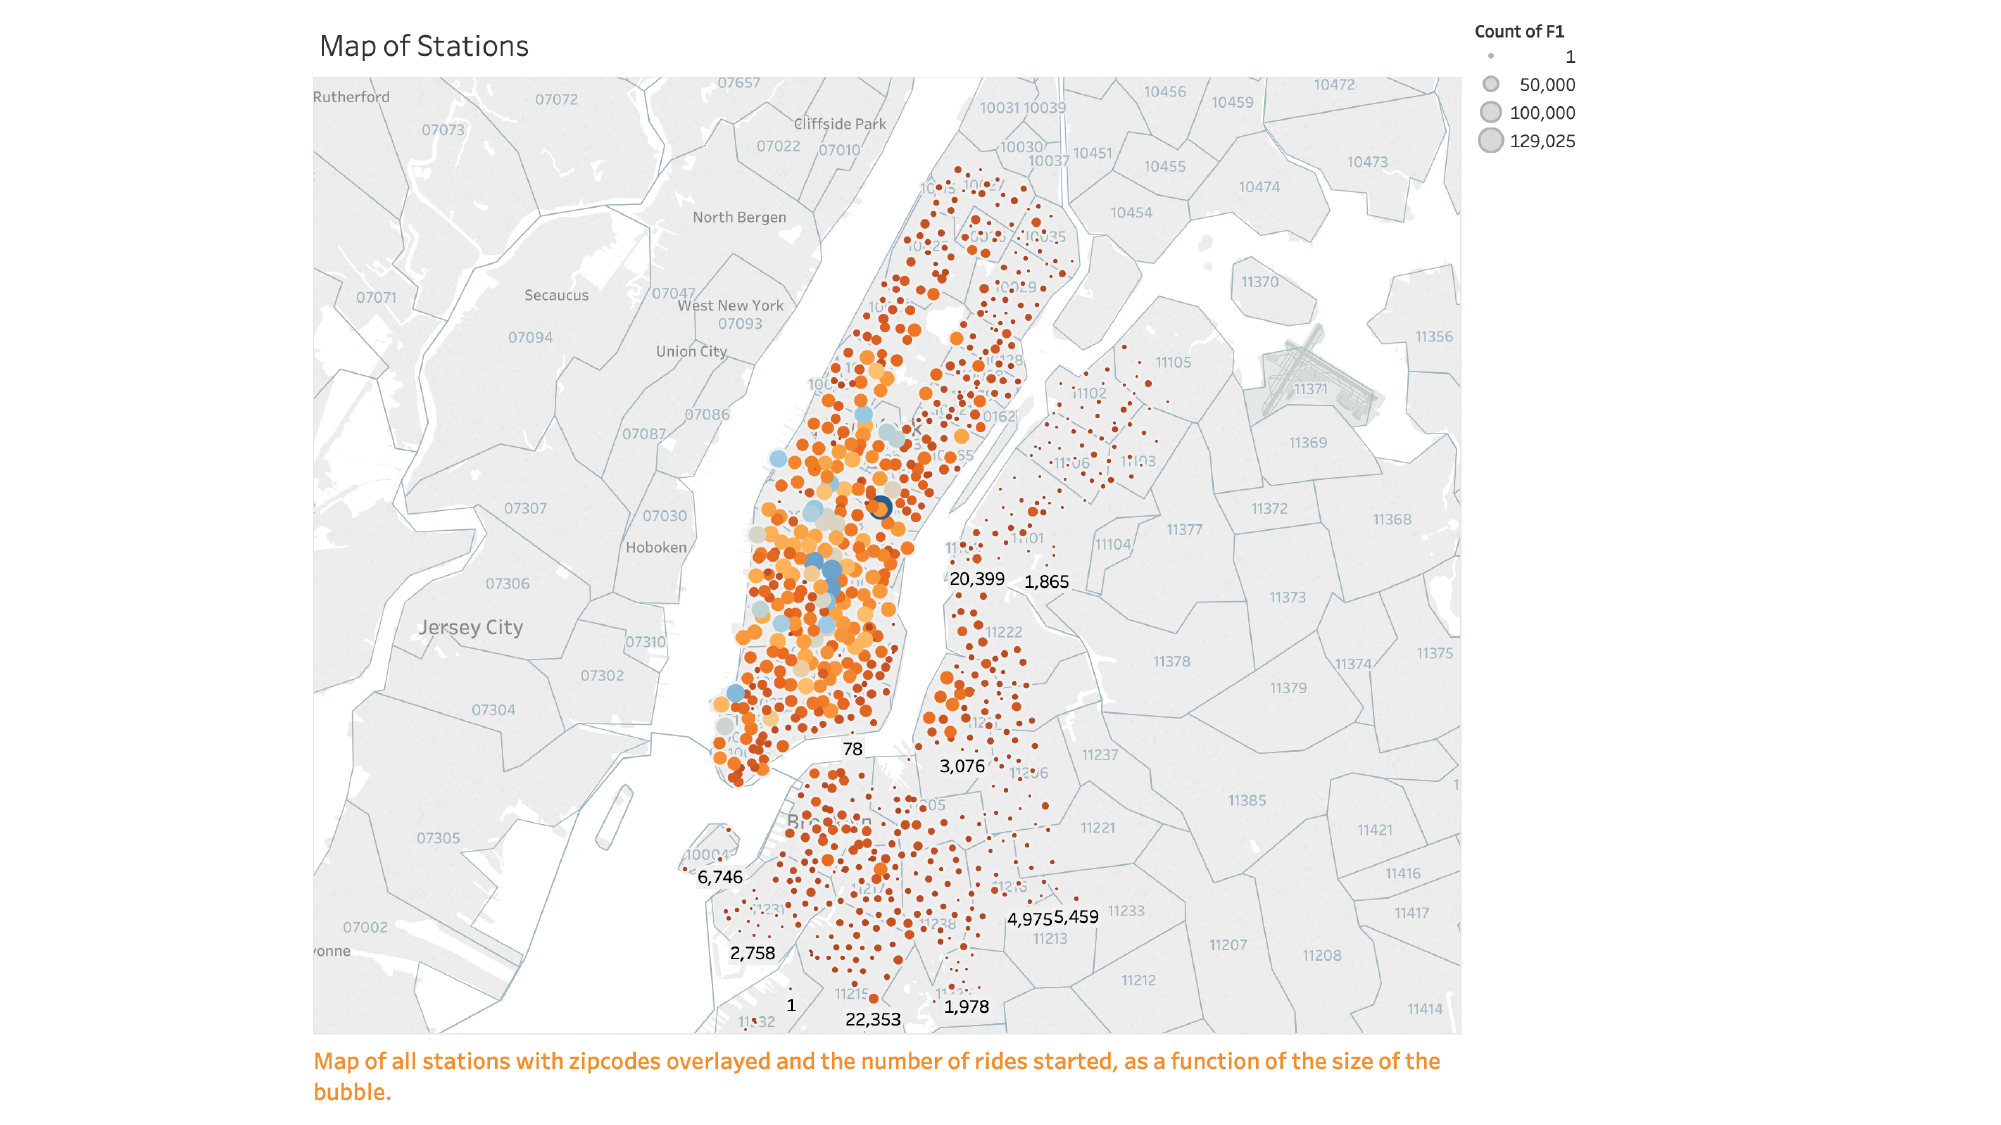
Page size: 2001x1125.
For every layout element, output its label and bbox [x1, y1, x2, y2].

picture [296, 0, 1704, 1125]
